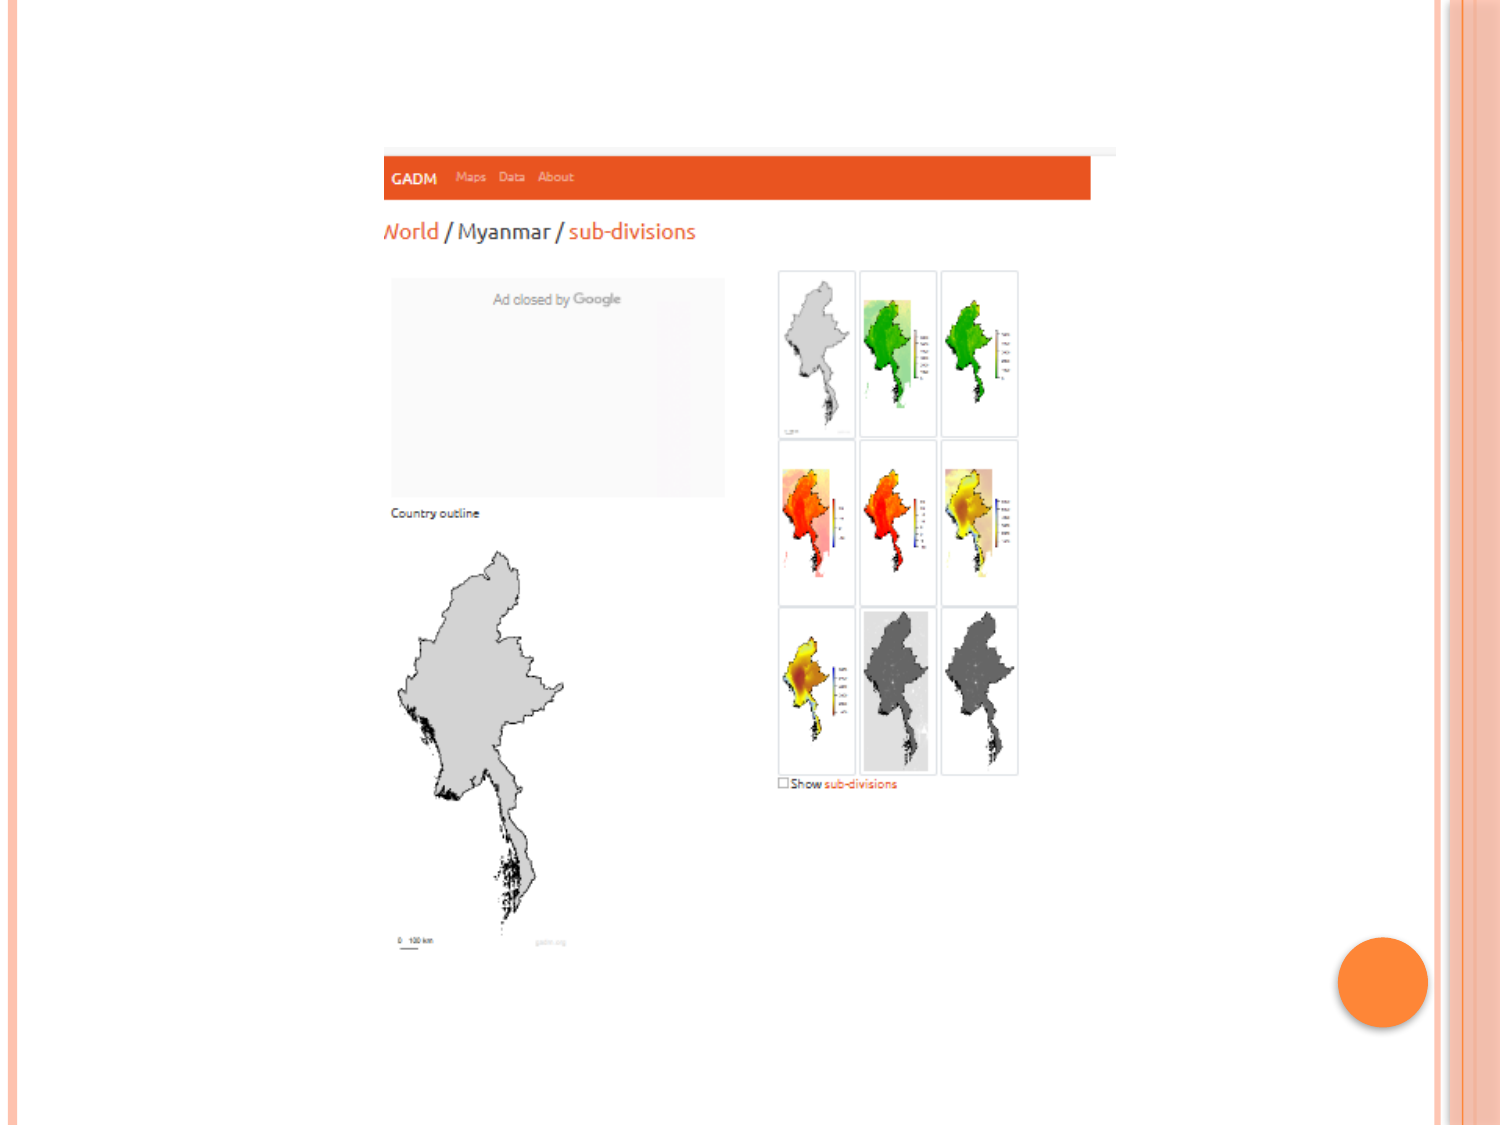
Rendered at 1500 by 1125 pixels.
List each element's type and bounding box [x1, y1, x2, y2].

picture [383, 147, 1117, 978]
